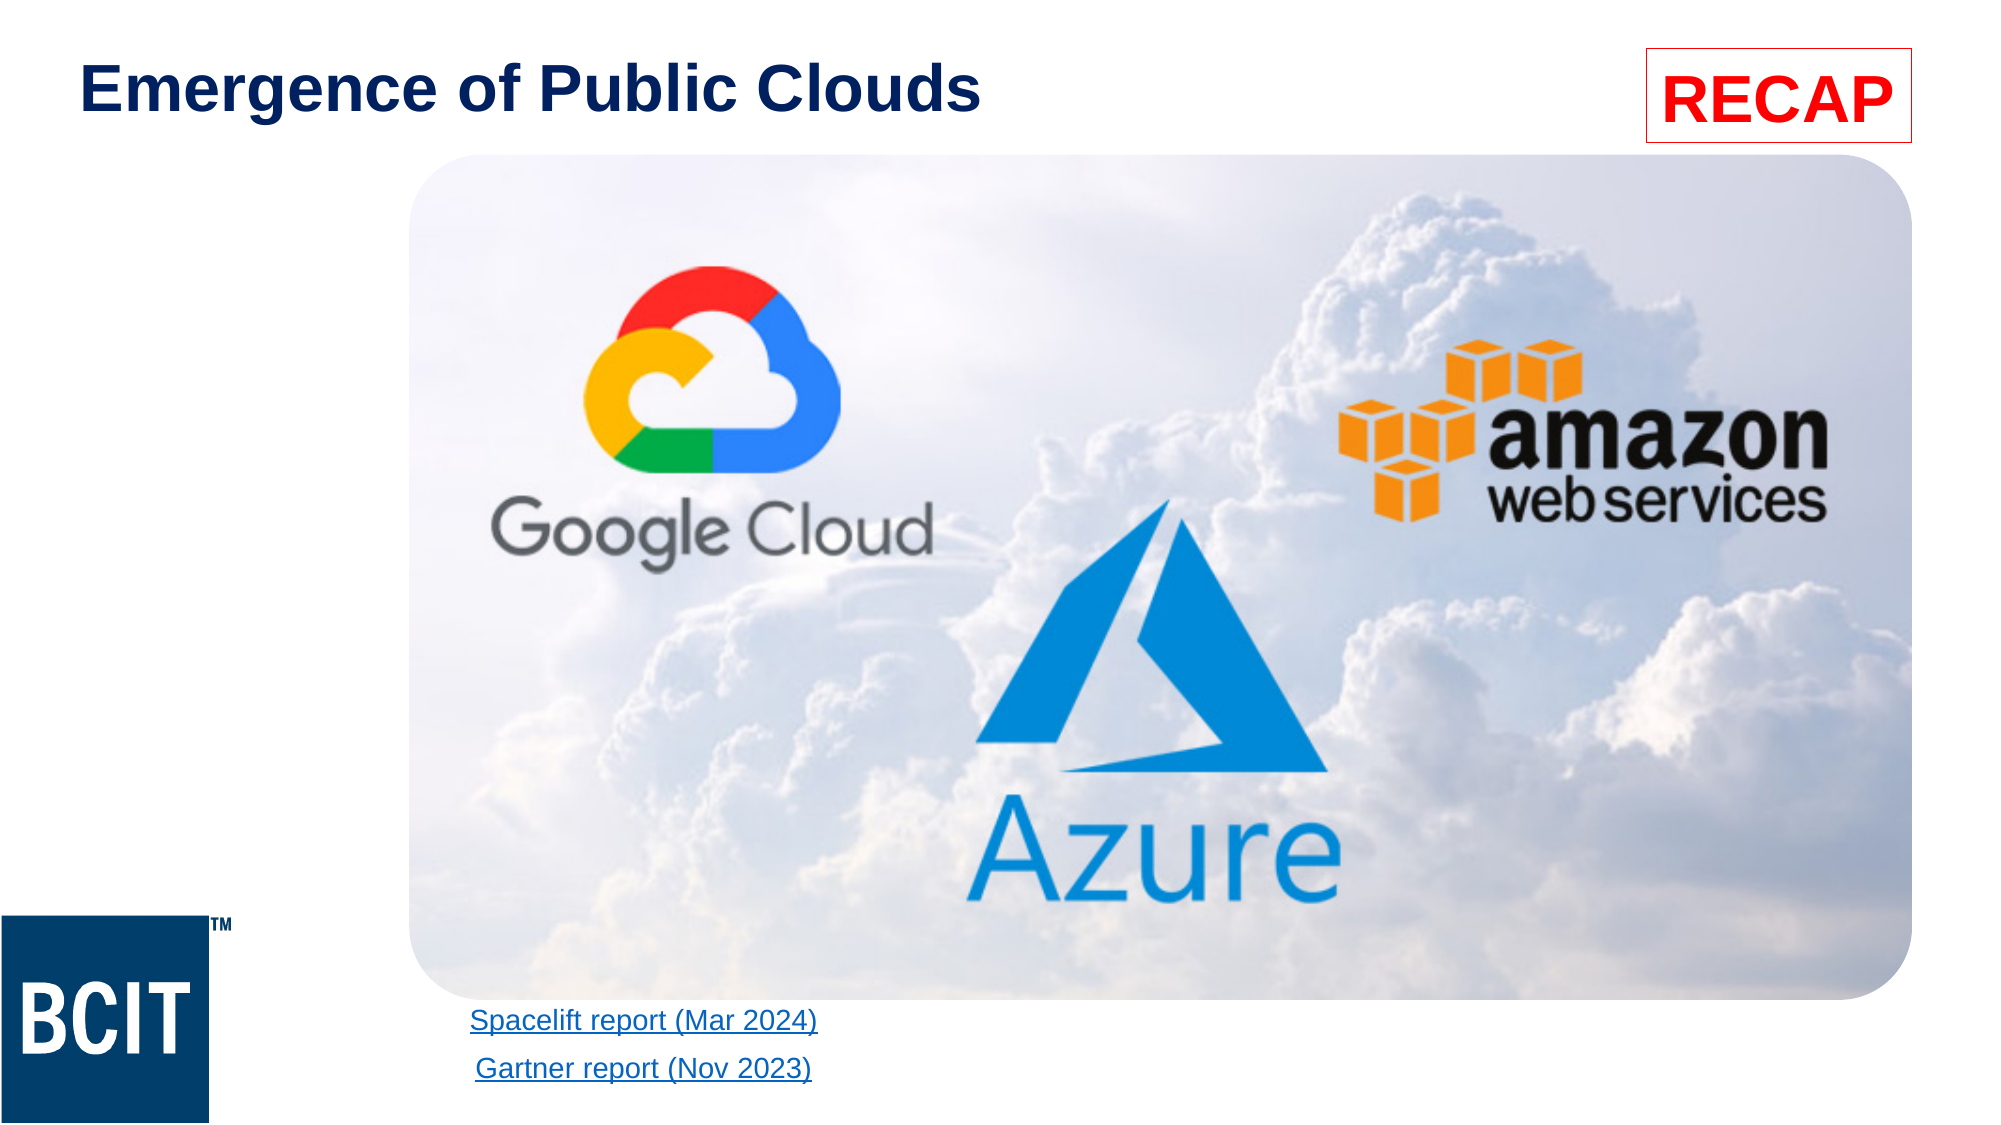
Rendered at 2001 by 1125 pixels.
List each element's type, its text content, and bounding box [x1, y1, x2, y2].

picture [0, 913, 233, 1125]
text_box Gartner report (Nov 2023) [460, 1044, 828, 1092]
text_box Spacelift report (Mar 2024) [454, 1009, 834, 1044]
picture [408, 154, 1913, 1001]
text_box Emergence of Public Clouds [65, 37, 999, 133]
text_box RECAP [1646, 48, 1912, 143]
